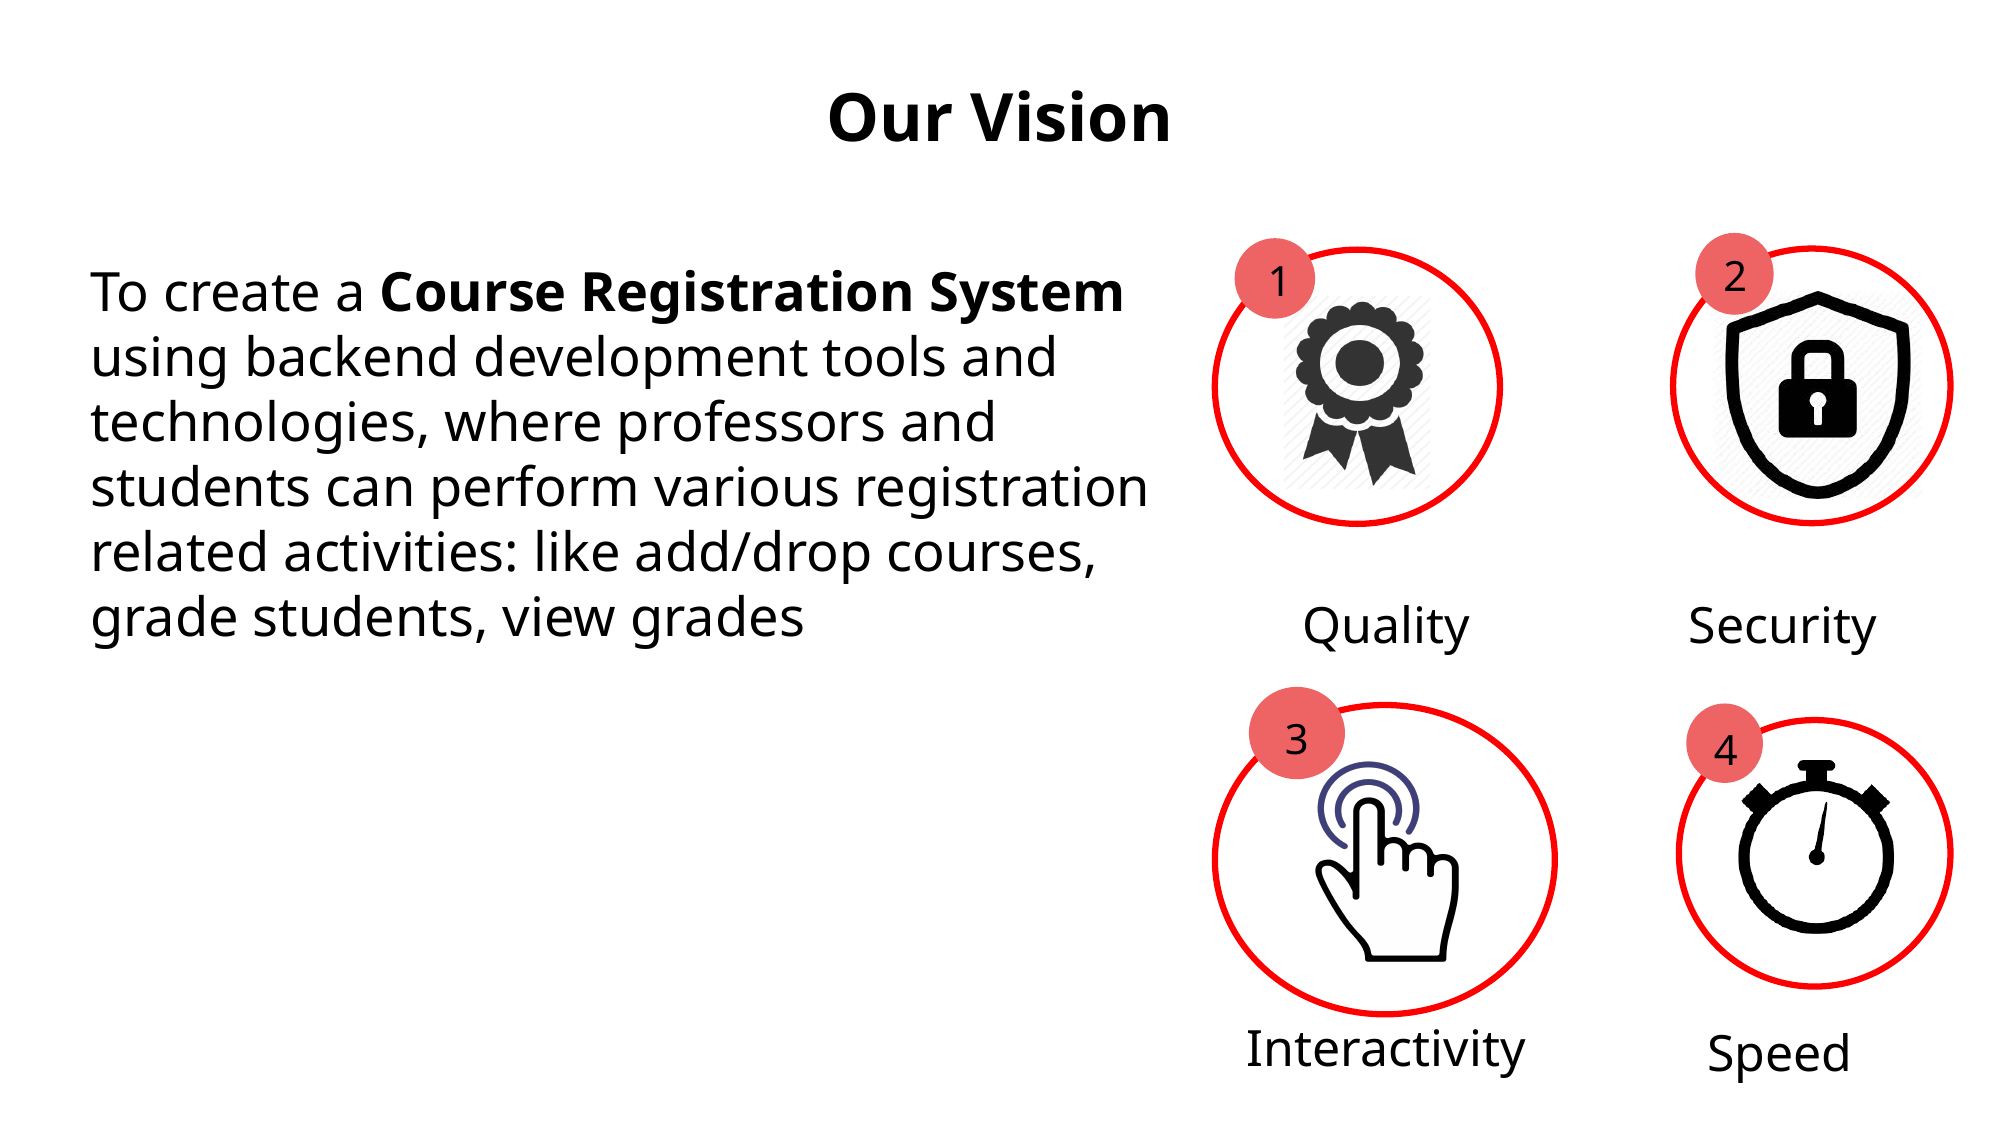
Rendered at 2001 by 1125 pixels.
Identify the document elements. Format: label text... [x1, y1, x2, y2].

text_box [1672, 232, 1951, 524]
title Our Vision [112, 74, 1887, 198]
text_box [1214, 686, 1556, 1015]
text_box Speed [1570, 1014, 1990, 1090]
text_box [1678, 703, 1951, 987]
text_box Security [1573, 585, 1992, 661]
text_box To create a Course Registration System using backend development tools and technologies, where professors and students can perform various registration related activities: like add/drop courses, grade students, view grades [75, 249, 1181, 655]
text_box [1214, 237, 1501, 525]
text_box Interactivity [1177, 1008, 1596, 1084]
text_box Quality [1177, 586, 1596, 662]
